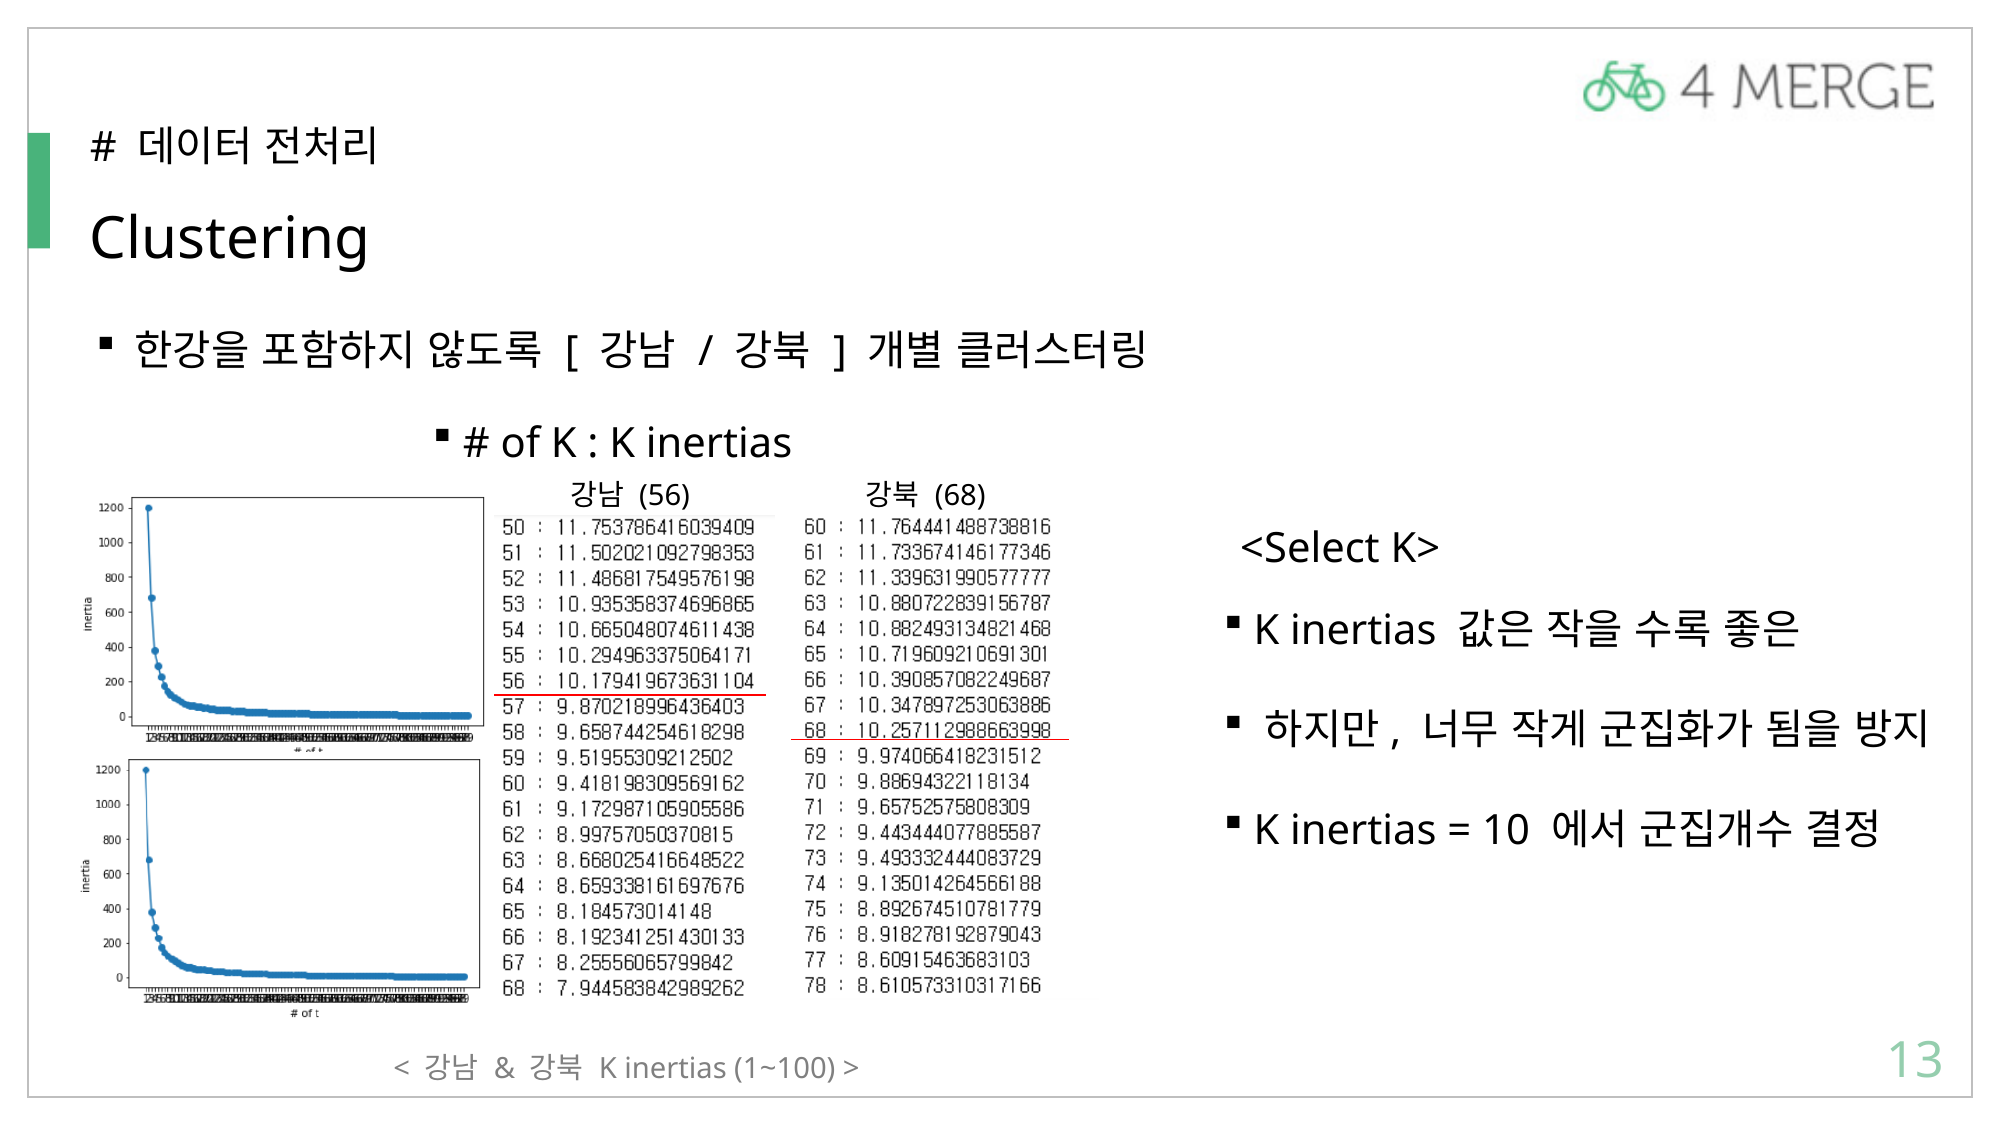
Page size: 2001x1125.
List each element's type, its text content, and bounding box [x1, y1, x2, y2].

text_box Clustering [74, 193, 1753, 278]
text_box K inertias 값은 작을 수록 좋은 하지만, 너무 작게 군집화가 됨을 방지 K inertias = 10 에서 군집개수 결정 [1209, 595, 2000, 861]
text_box 한강을 포함하지 않도록 [ 강남 / 강북 ] 개별 클러스터링 [81, 315, 1500, 381]
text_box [487, 514, 775, 1003]
picture [1545, 32, 1971, 141]
picture [64, 488, 494, 1029]
slide_number 12 [1508, 1031, 1959, 1092]
text_box # 데이터 전처리 [75, 112, 1429, 178]
text_box < 강남 & 강북 K inertias (1~100) > [183, 1041, 1070, 1092]
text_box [790, 513, 1099, 1000]
text_box <Select K> [1225, 513, 1738, 579]
text_box 강북 (68) [817, 469, 1034, 513]
text_box 강남 (56) [536, 469, 724, 514]
text_box # of K : K inertias [418, 408, 931, 474]
